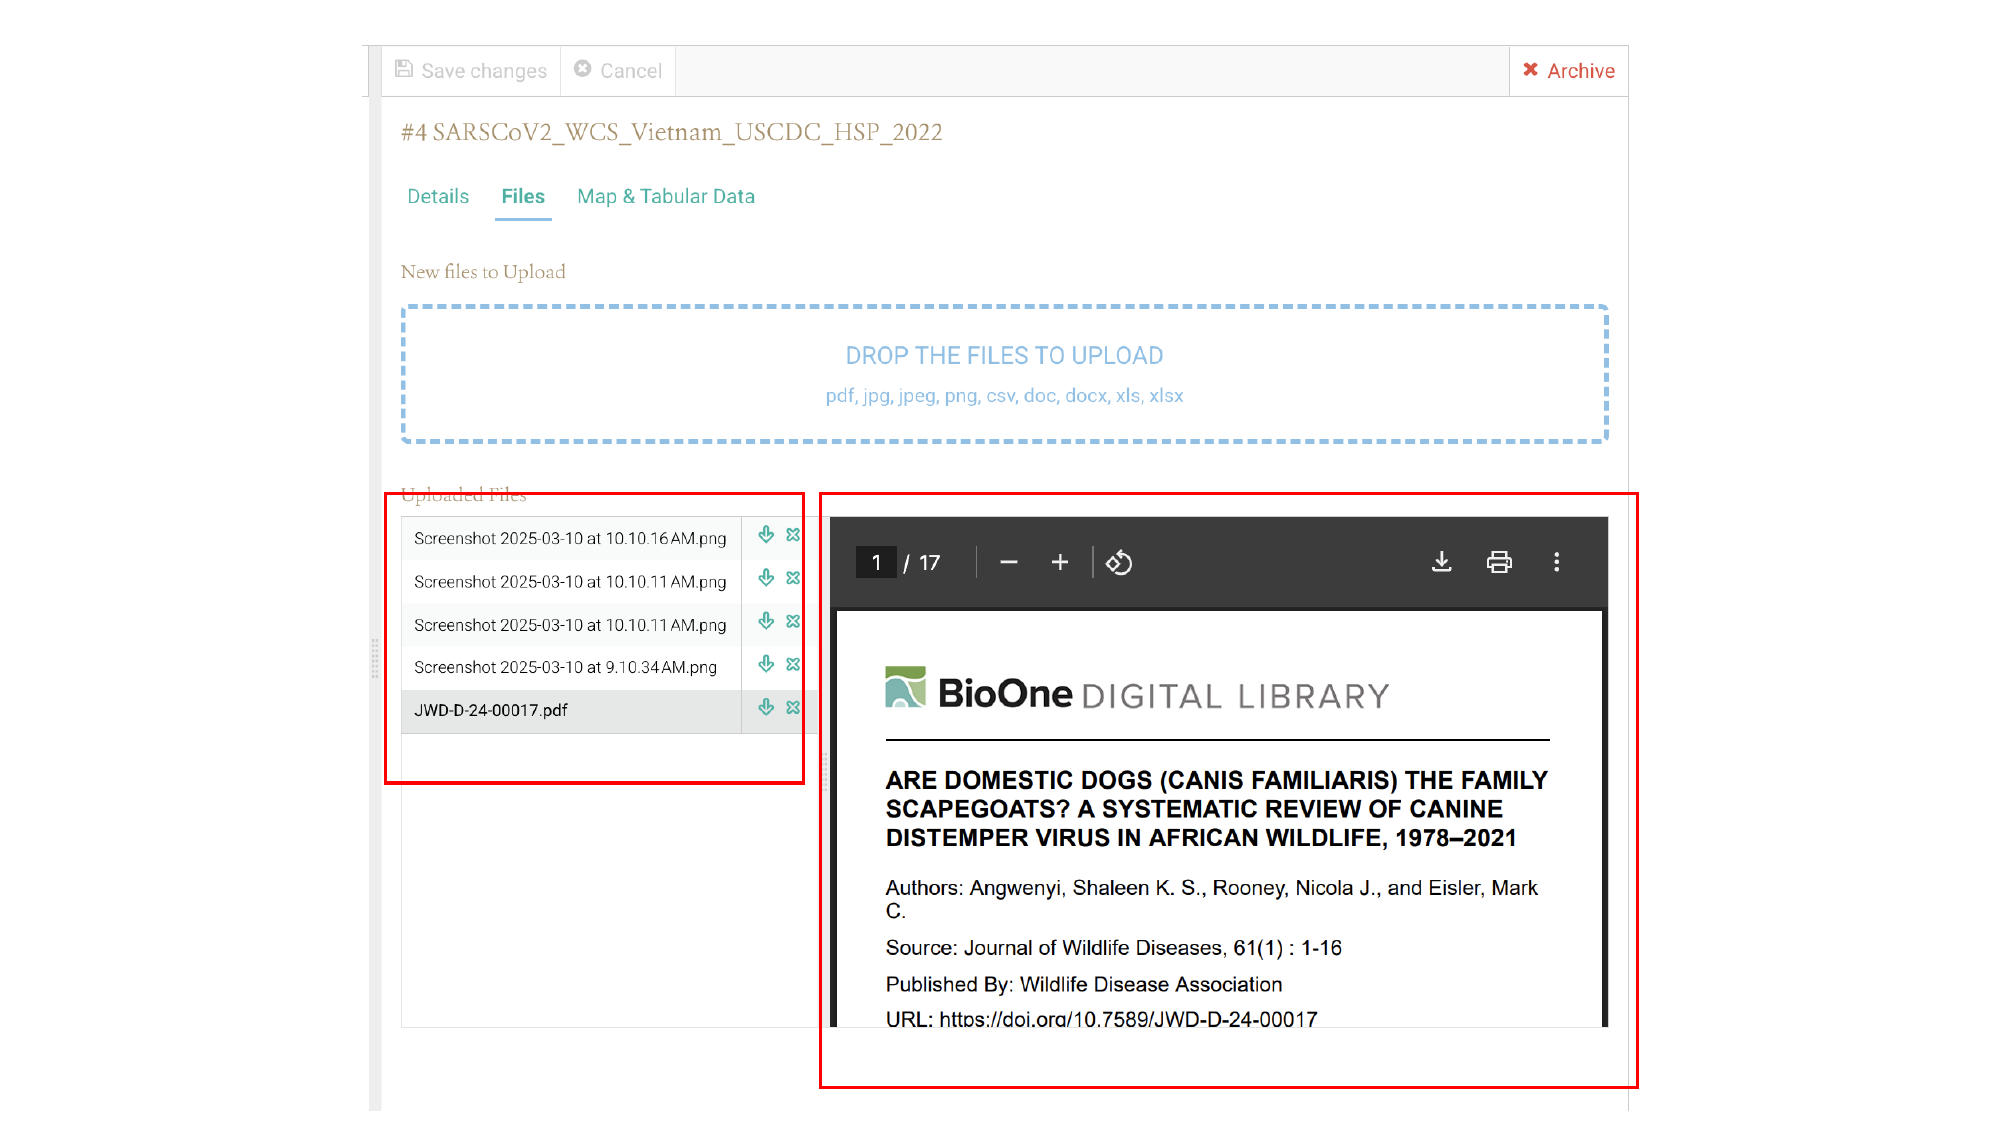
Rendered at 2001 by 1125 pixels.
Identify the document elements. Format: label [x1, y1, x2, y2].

picture [361, 36, 1638, 1112]
